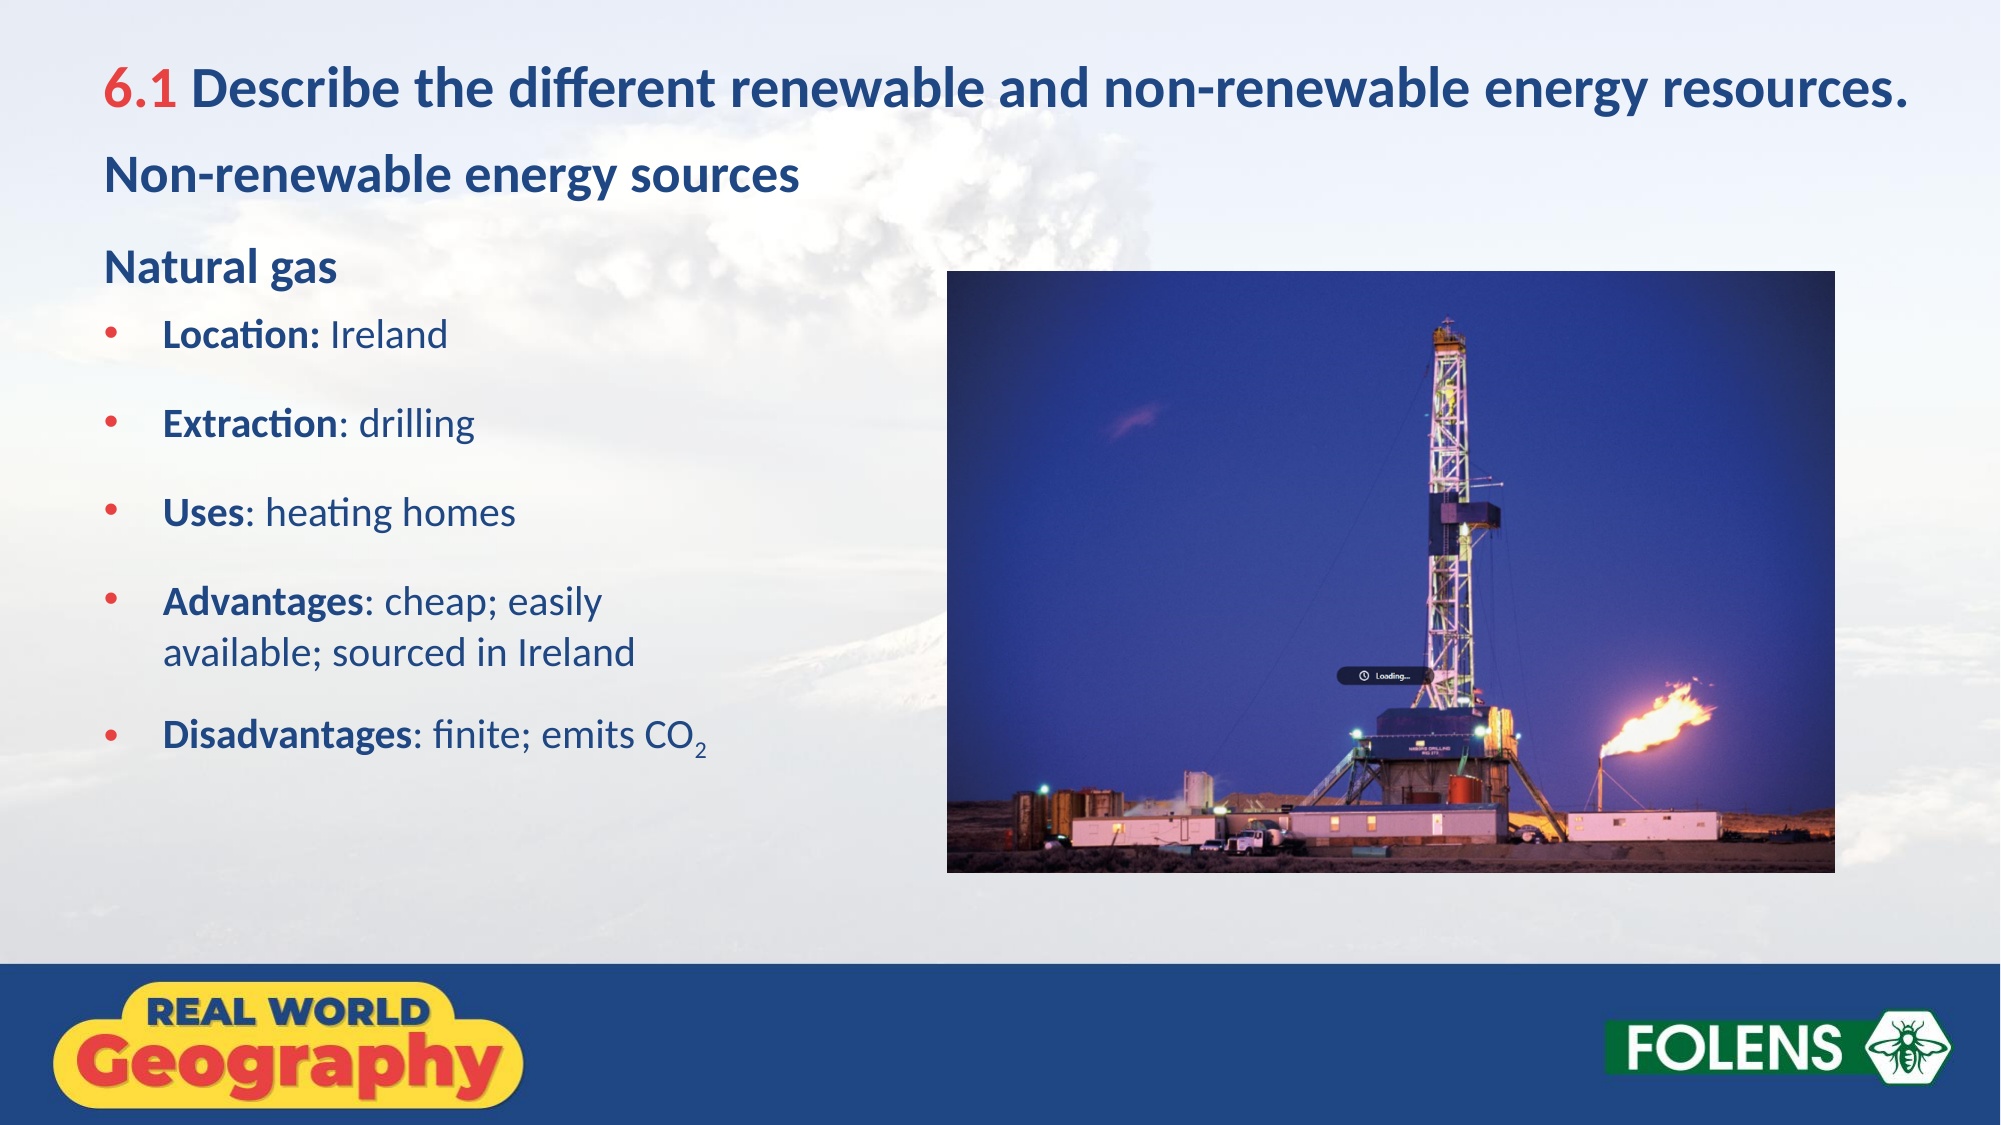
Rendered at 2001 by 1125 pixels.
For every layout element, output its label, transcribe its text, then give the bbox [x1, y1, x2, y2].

text_box 6.1 Describe the different renewable and non-renewable energy resources. [89, 49, 2000, 151]
text_box Non-renewable energy sources [89, 138, 1815, 240]
text_box Natural gas Location: Ireland Extraction: drilling Uses: heating homes Advantages: cheap; easily available; sourced in Ireland Disadvantages: finite; emits CO2 [89, 240, 750, 771]
picture [0, 0, 2001, 1125]
